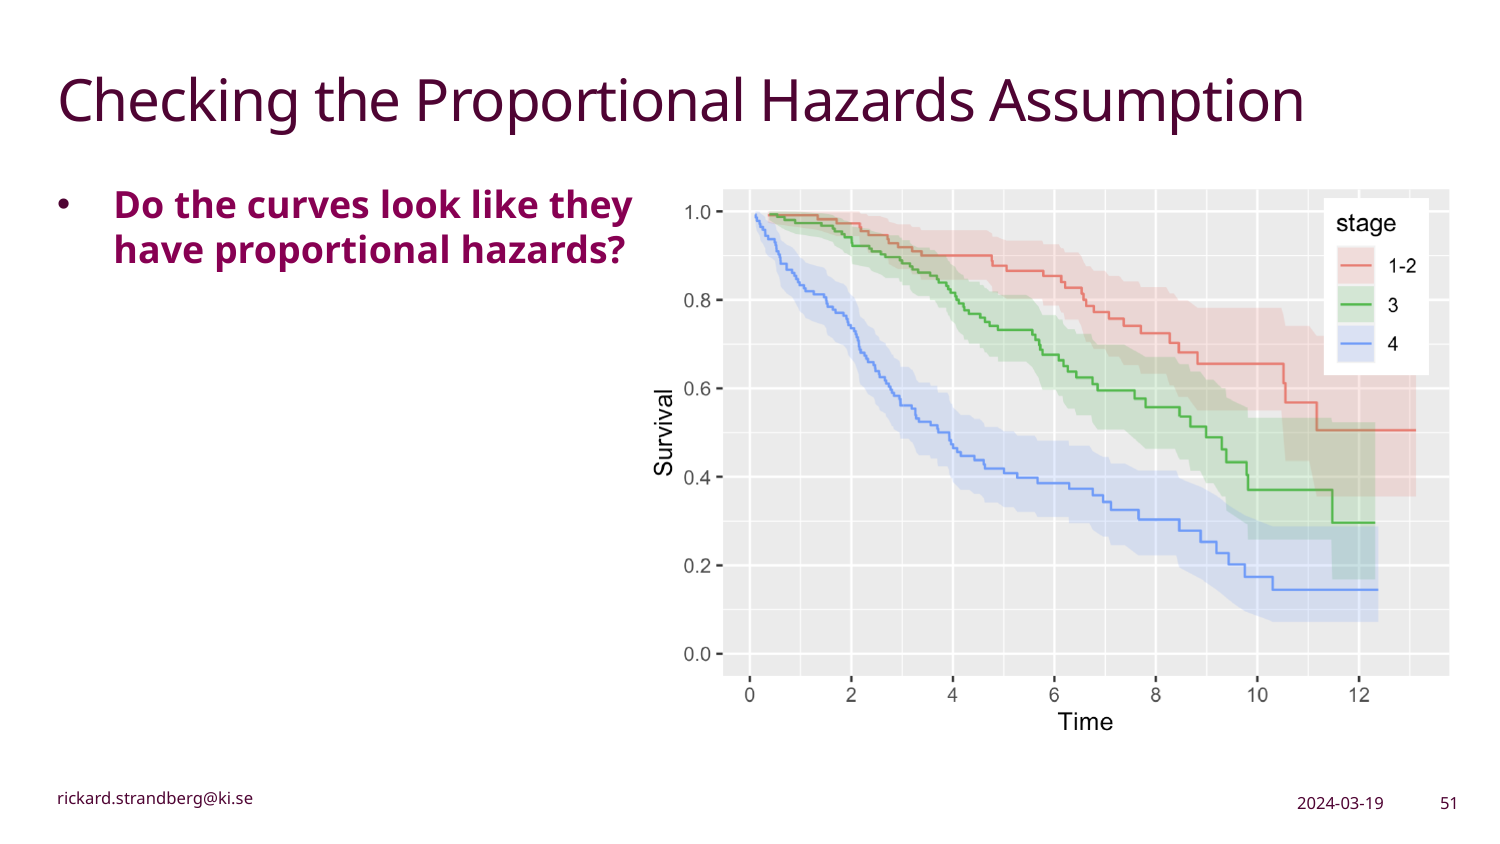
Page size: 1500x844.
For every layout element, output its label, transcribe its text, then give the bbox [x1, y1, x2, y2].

title Checking the Proportional Hazards Assumption [41, 55, 1458, 177]
list Do the curves look like they have proportional hazards? [41, 173, 668, 698]
footer rickard.strandberg@ki.se [41, 785, 408, 814]
picture [643, 177, 1458, 742]
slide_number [1086, 785, 1361, 814]
slide_number 51 [1361, 785, 1474, 814]
